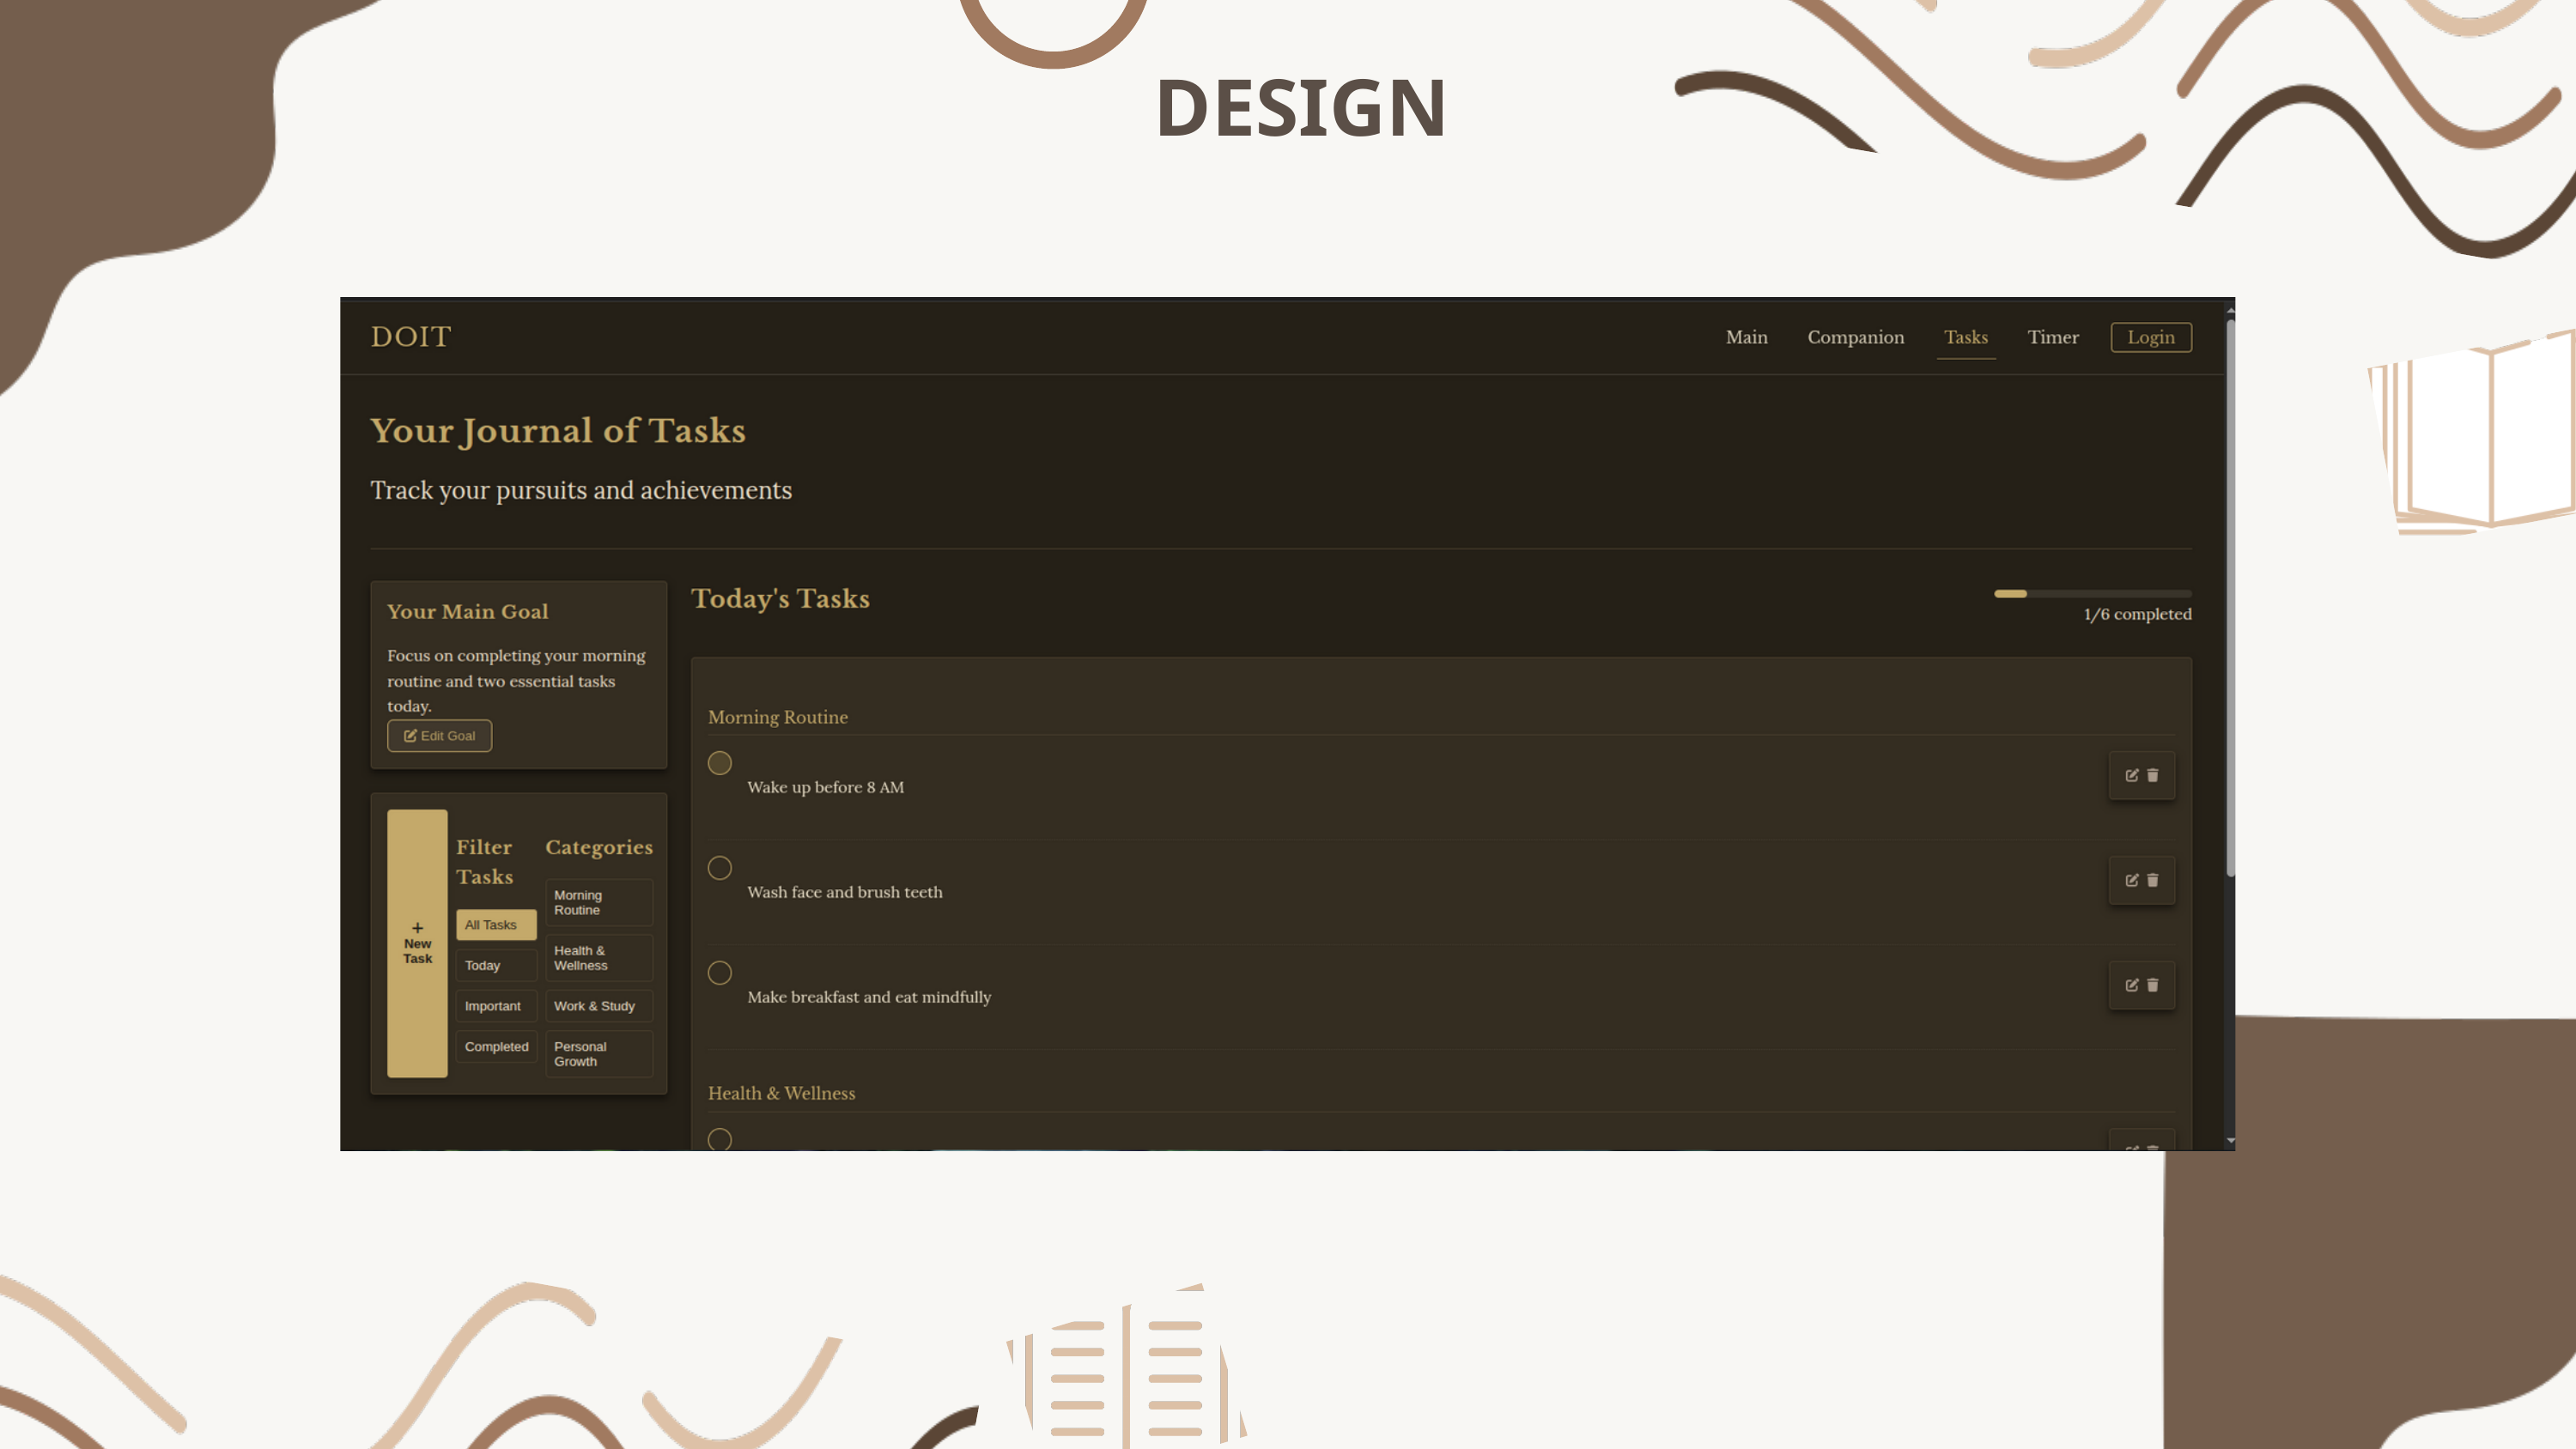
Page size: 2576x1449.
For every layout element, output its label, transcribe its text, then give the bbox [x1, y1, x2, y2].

text_box [340, 297, 2236, 1151]
text_box [1659, 0, 2576, 274]
text_box [0, 1185, 987, 1449]
text_box DESIGN [1126, 72, 1450, 152]
text_box [1005, 1282, 1248, 1449]
text_box [0, 0, 447, 439]
text_box [2367, 328, 2576, 547]
text_box [2160, 1014, 2576, 1449]
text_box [963, 0, 1143, 61]
